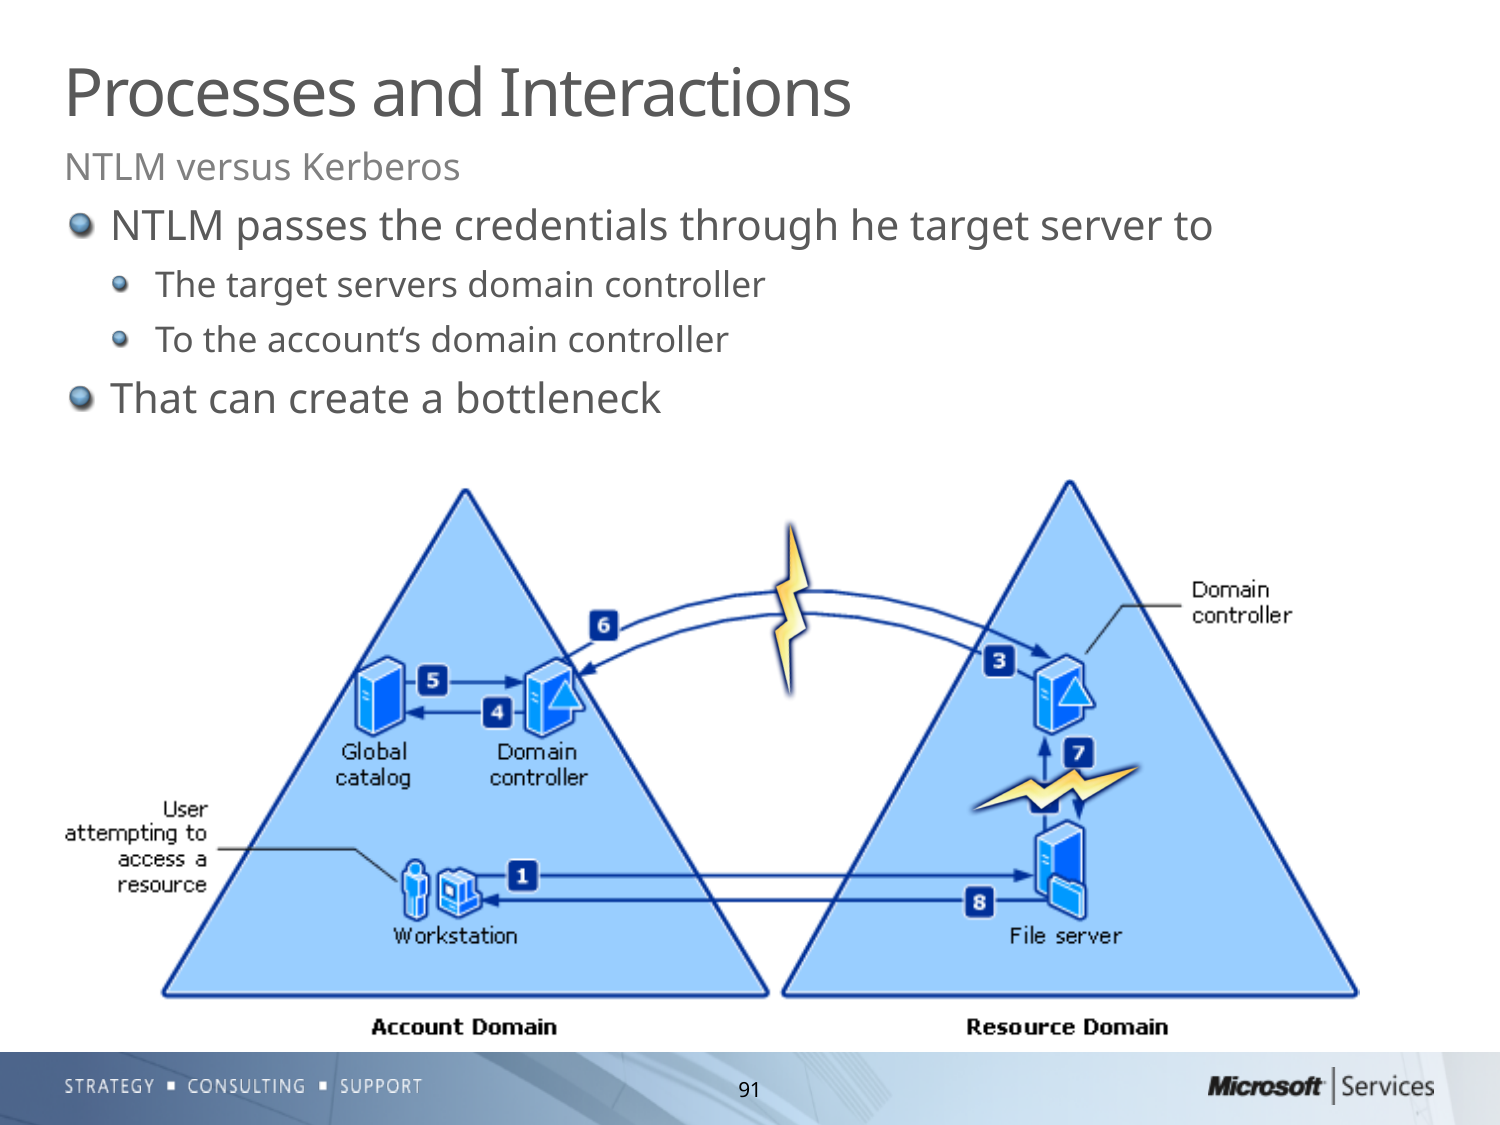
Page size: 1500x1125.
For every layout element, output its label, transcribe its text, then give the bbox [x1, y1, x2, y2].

picture [62, 479, 1360, 1043]
list NTLM versus Kerberos [63, 143, 1434, 188]
picture [64, 382, 95, 412]
picture [109, 328, 129, 348]
title Processes and Interactions [63, 59, 1436, 143]
picture [64, 209, 95, 239]
picture [109, 273, 129, 293]
picture [0, 1052, 1500, 1125]
list NTLM passes the credentials through he target server to The target servers domain controller To the account‘s domain controller That can create a bottleneck [64, 198, 1365, 427]
